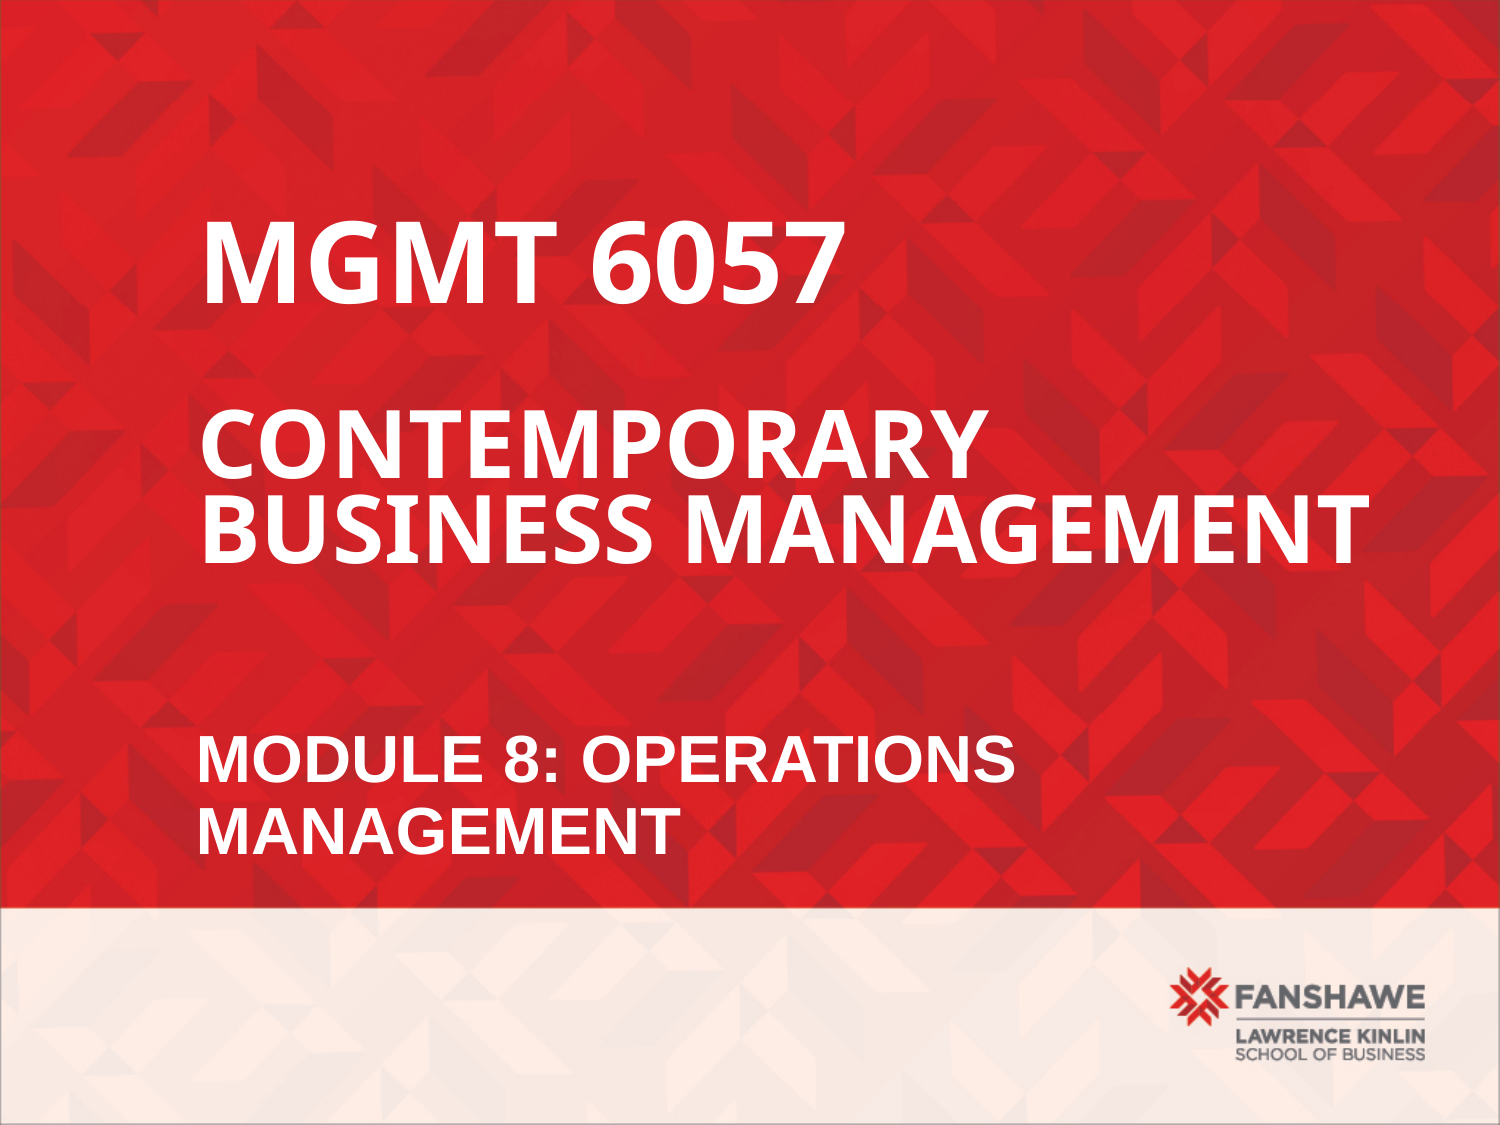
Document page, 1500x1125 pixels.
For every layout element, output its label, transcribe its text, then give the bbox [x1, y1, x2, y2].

subtitle Module 8: operations management [195, 725, 1453, 877]
picture [0, 0, 1500, 1125]
title MGMT 6057 contemporary business management [197, 215, 1398, 591]
